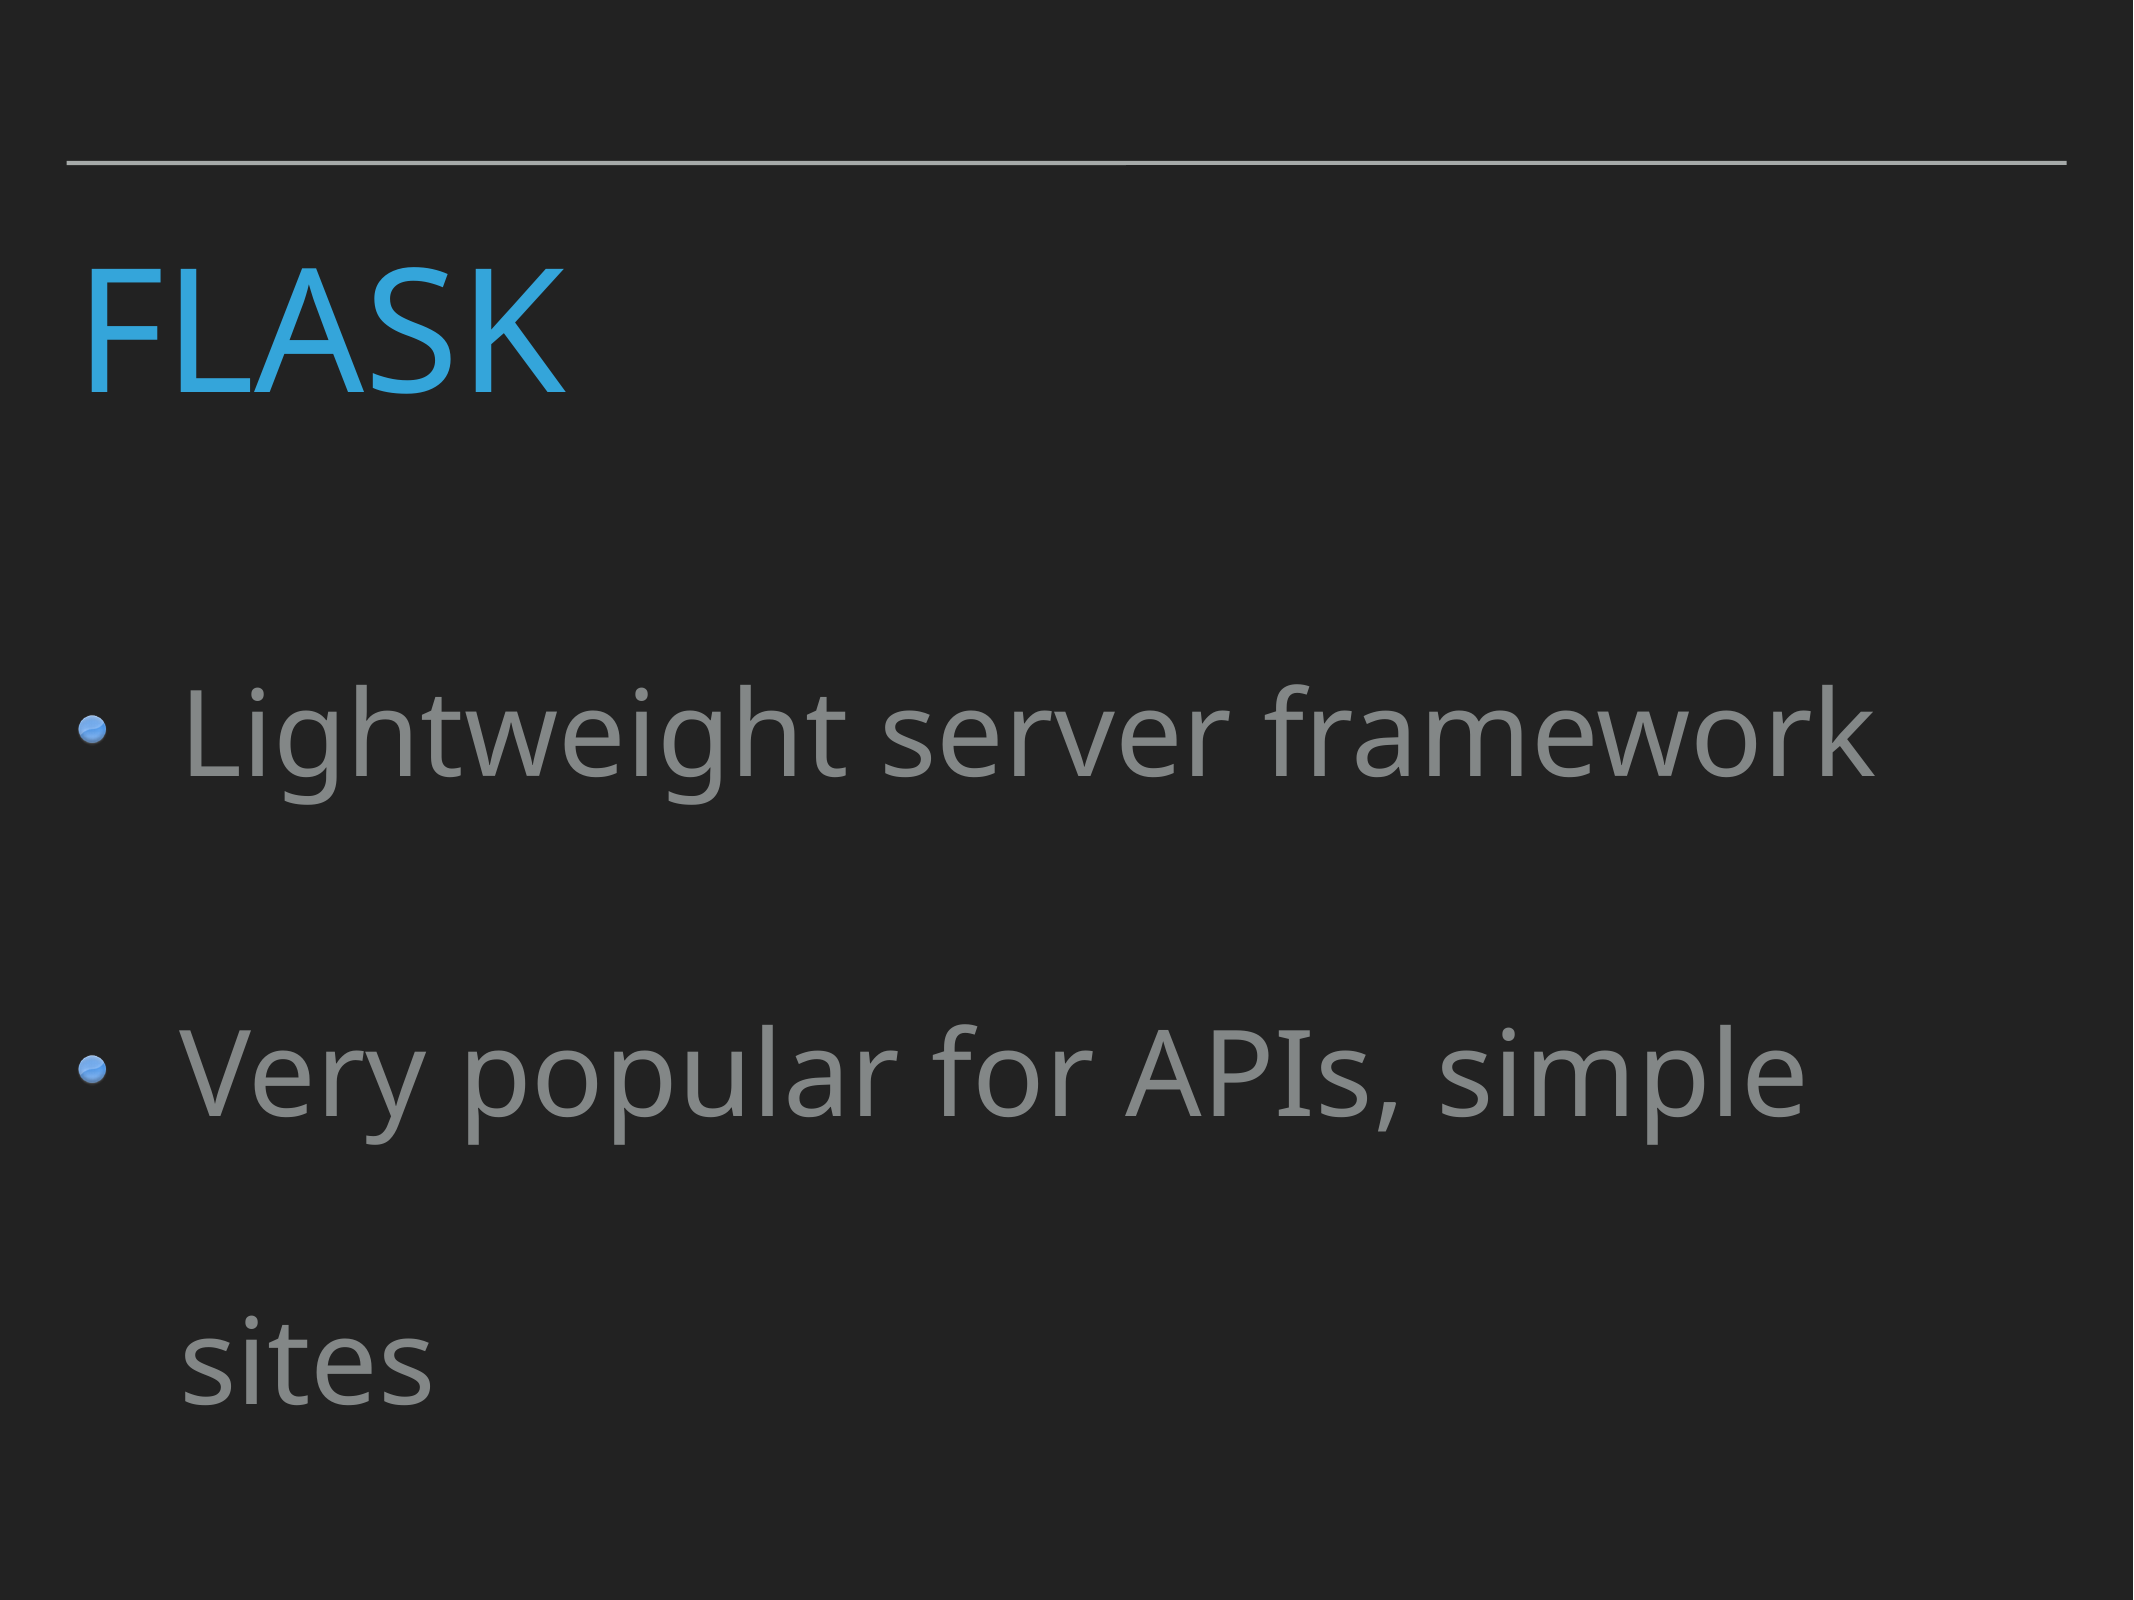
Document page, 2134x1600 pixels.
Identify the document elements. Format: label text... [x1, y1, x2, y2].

title Flask [66, 251, 2068, 445]
picture [75, 712, 109, 746]
list Lightweight server framework Very popular for APIs, simple sites [66, 648, 2068, 1065]
picture [75, 1052, 109, 1086]
